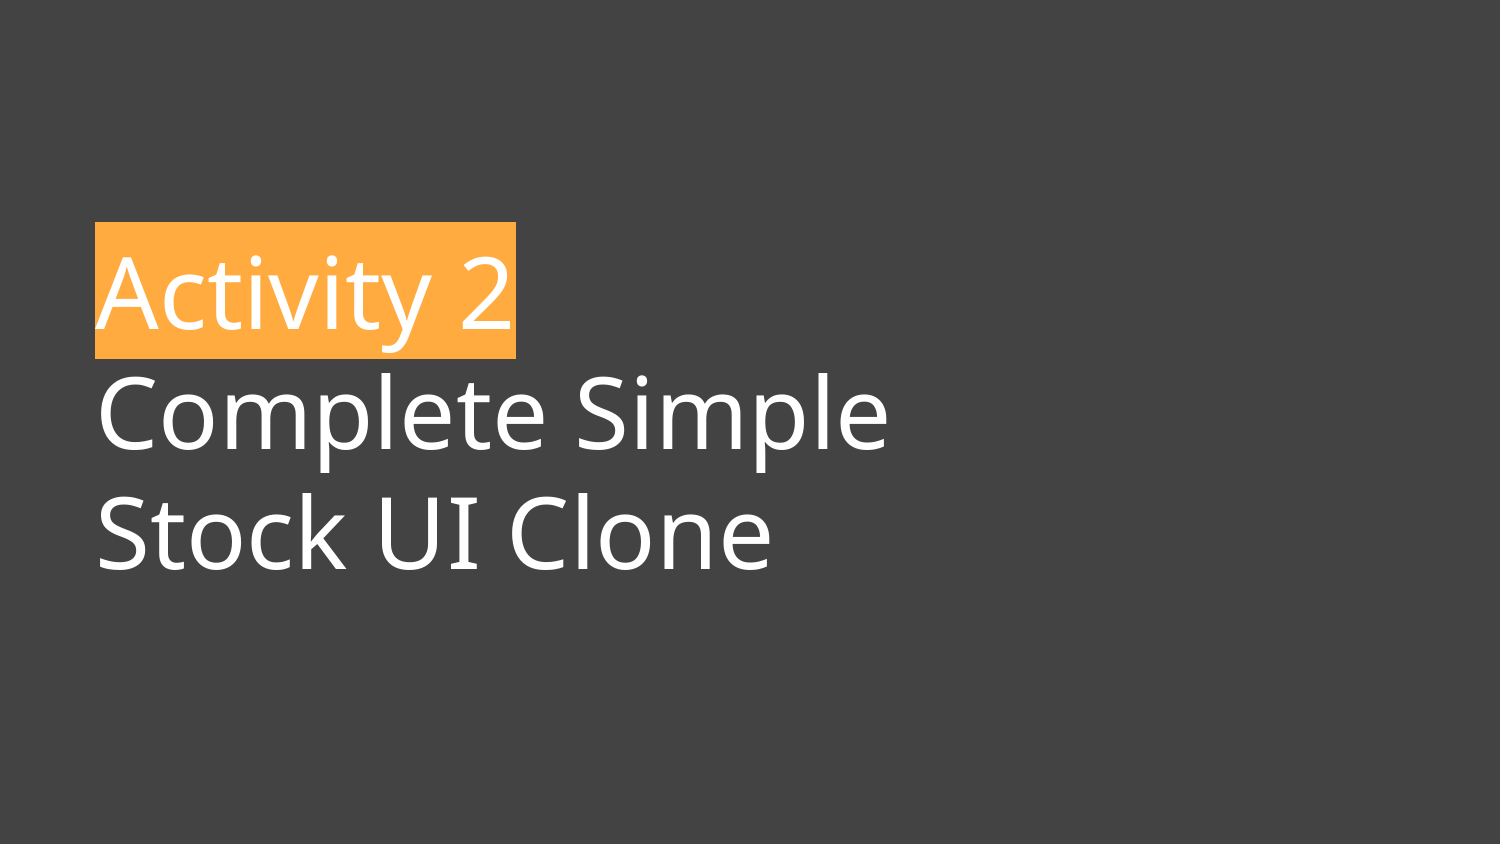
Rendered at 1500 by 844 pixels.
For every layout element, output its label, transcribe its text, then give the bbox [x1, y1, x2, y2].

title Activity 2 Complete Simple Stock UI Clone [80, 73, 1125, 745]
